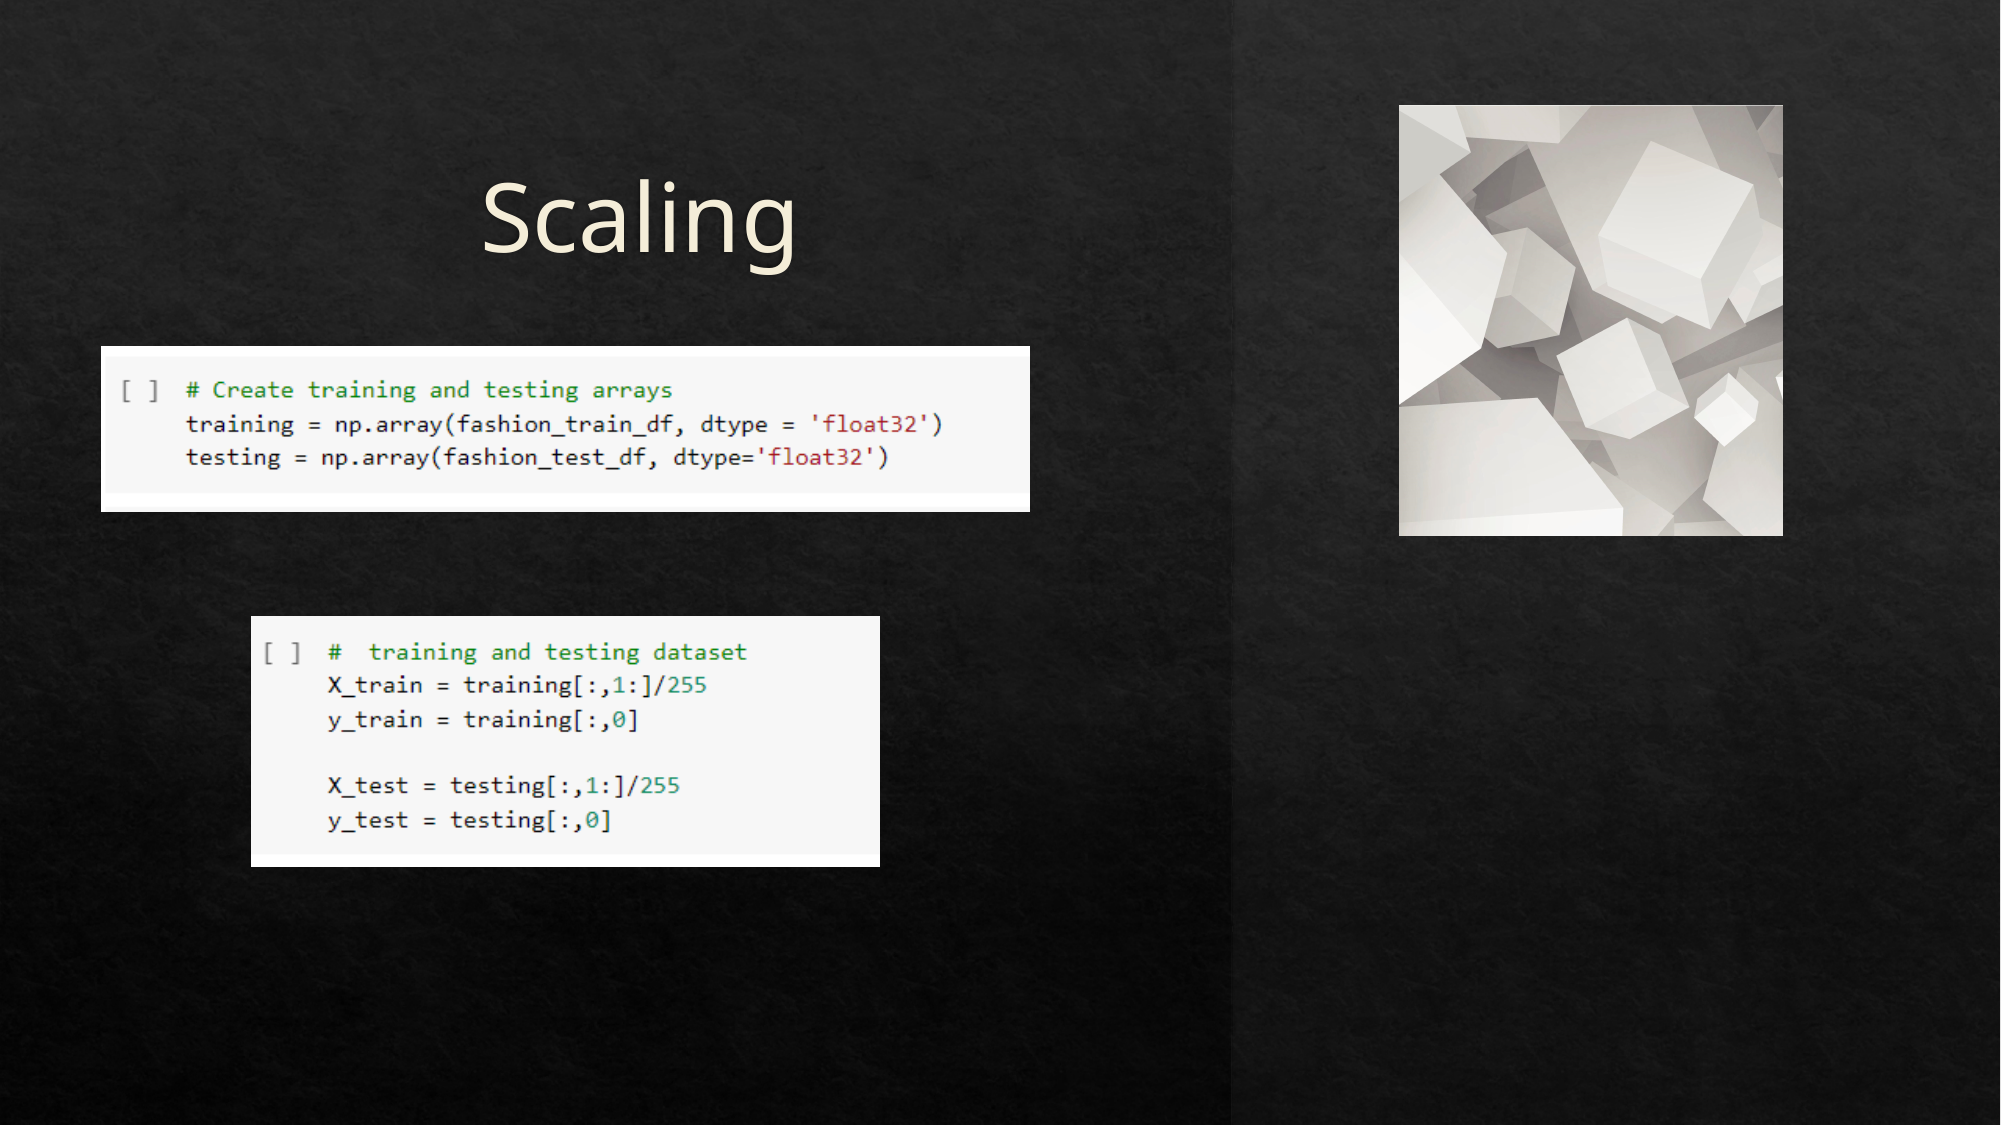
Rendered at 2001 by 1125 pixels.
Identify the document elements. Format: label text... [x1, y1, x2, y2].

title Scaling [149, 99, 1131, 343]
text_box [0, 0, 1225, 1125]
picture [251, 615, 880, 867]
picture [1230, 0, 2000, 1125]
picture [101, 345, 1030, 513]
